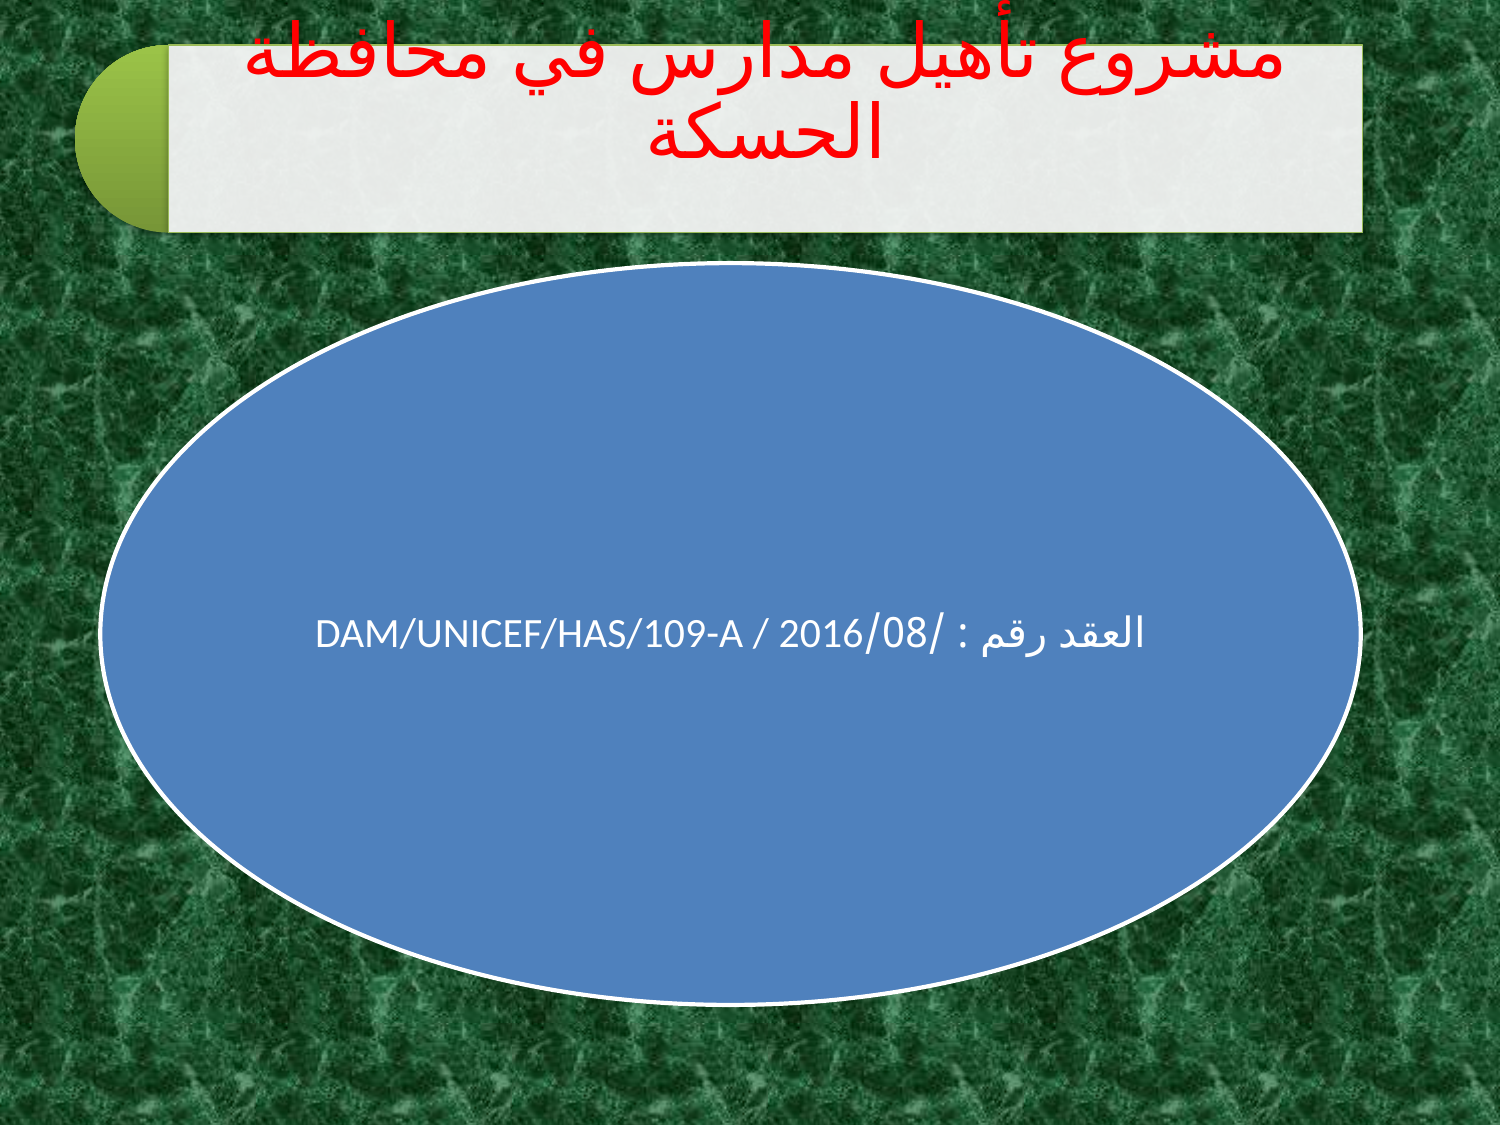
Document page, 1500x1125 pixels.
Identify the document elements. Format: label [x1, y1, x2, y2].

picture [0, 0, 1500, 1125]
text_box [74, 44, 1363, 233]
list [74, 262, 1363, 1006]
